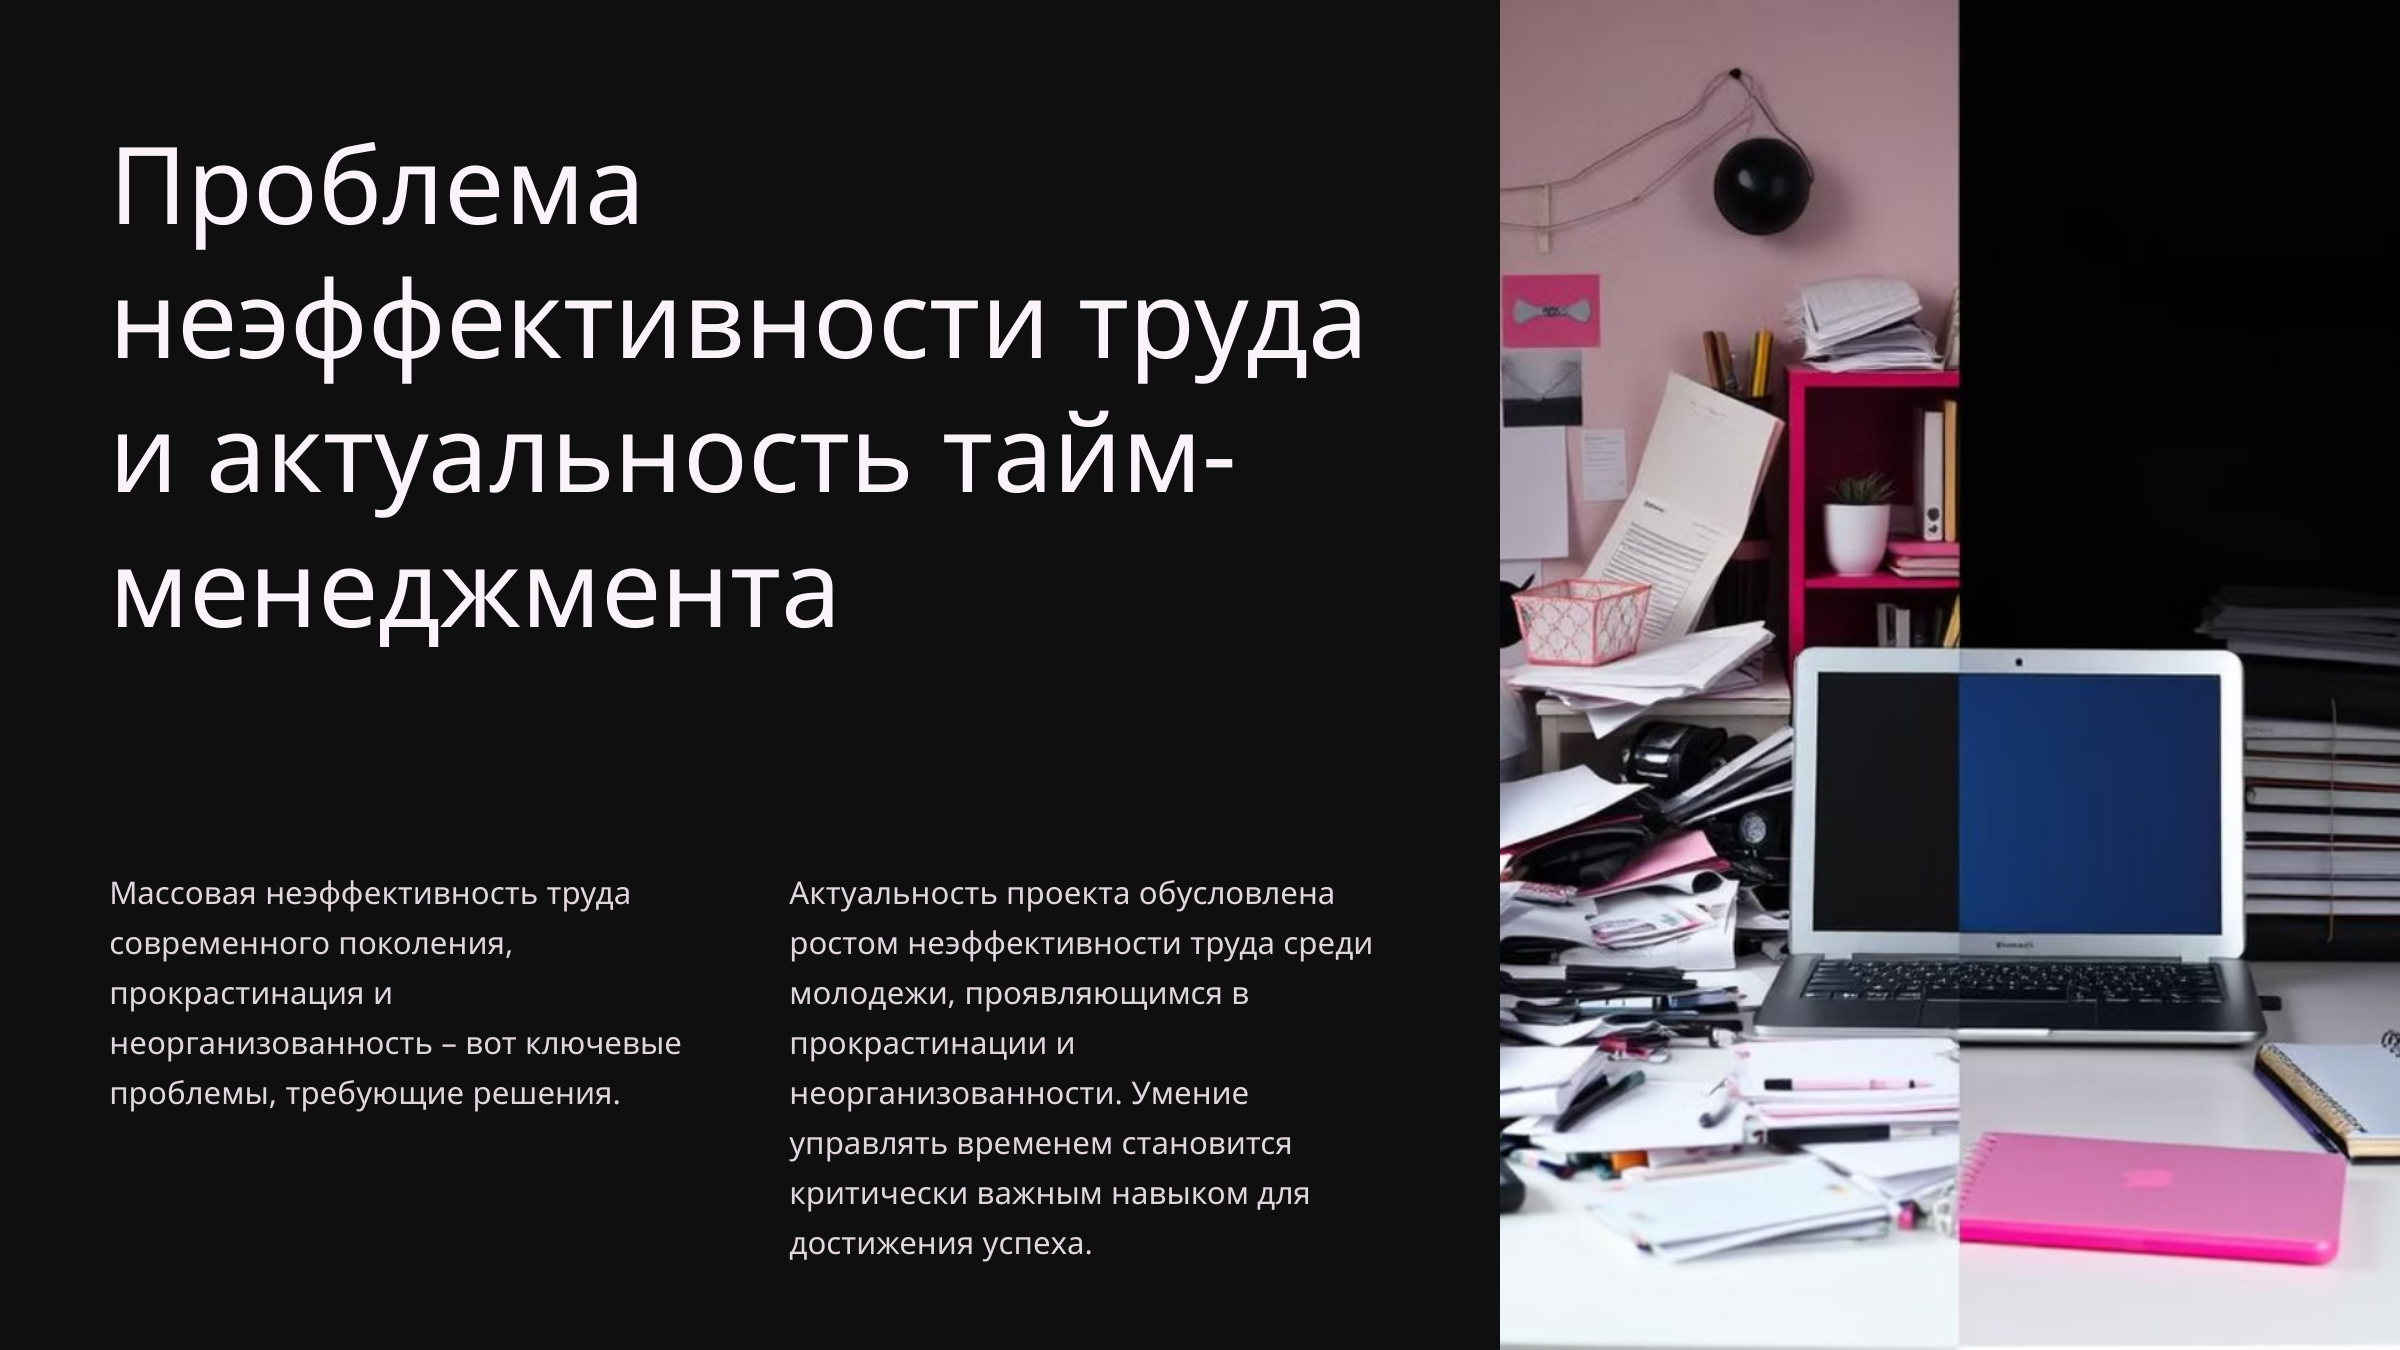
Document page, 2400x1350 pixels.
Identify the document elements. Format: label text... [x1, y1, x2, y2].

text_box Актуальность проекта обусловлена ростом неэффективности труда среди молодежи, проявляющимся в прокрастинации и неорганизованности. Умение управлять временем становится критически важным навыком для достижения успеха. [789, 860, 1392, 1211]
picture [1499, 0, 2400, 1350]
text_box Массовая неэффективность труда современного поколения, прокрастинация и неорганизованность – вот ключевые проблемы, требующие решения. [109, 860, 712, 1111]
text_box Проблема неэффективности труда и актуальность тайм-менеджмента [109, 111, 1391, 786]
